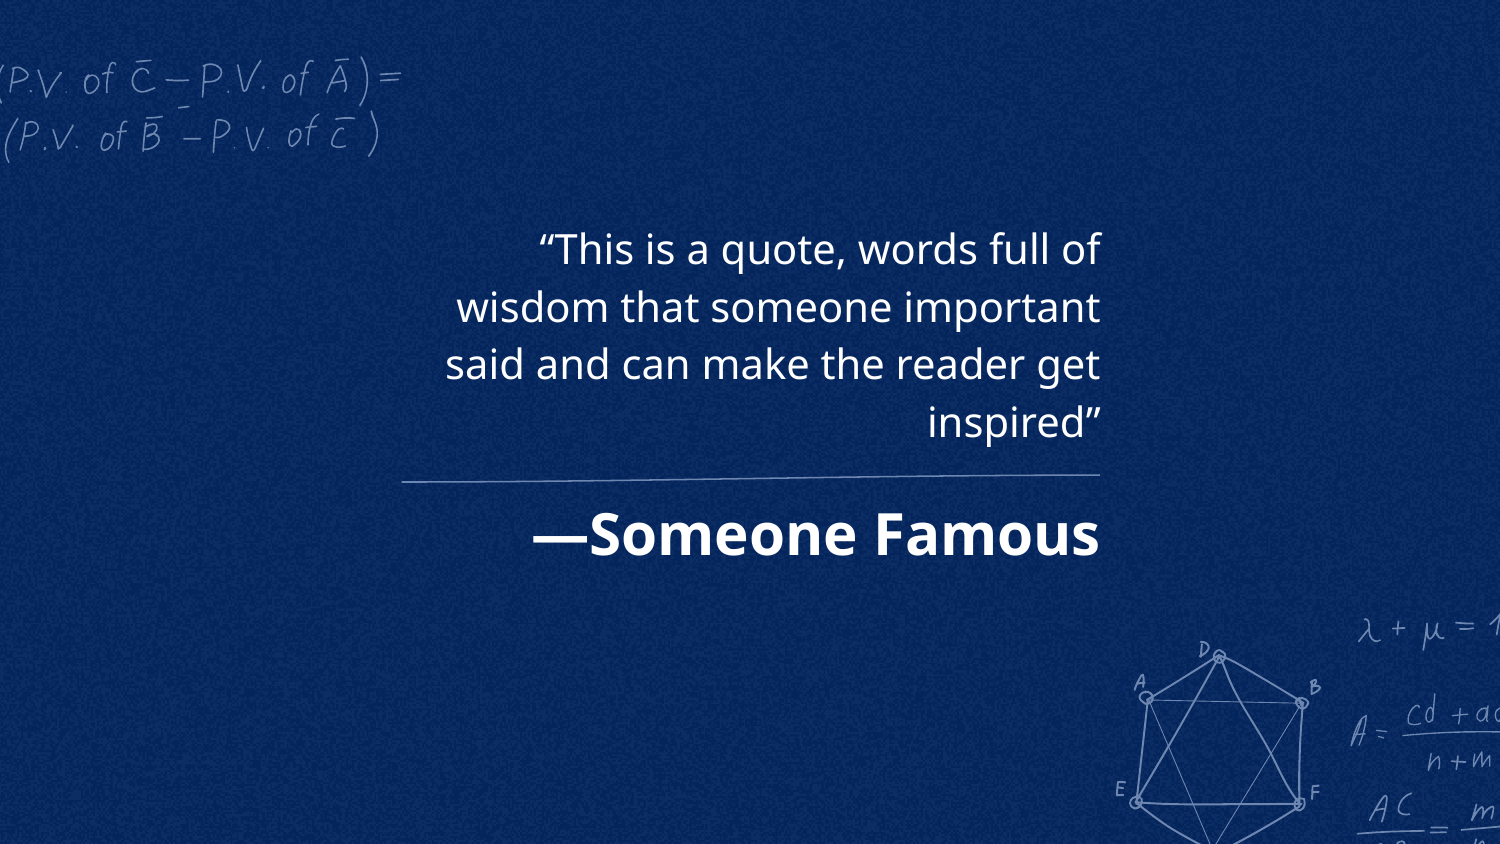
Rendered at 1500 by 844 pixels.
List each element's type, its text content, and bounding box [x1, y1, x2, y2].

title —Someone Famous [384, 482, 1116, 577]
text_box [0, 55, 402, 164]
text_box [1115, 612, 1500, 844]
subtitle “This is a quote, words full of wisdom that someone important said and can make the reader get inspired” [384, 267, 1116, 461]
